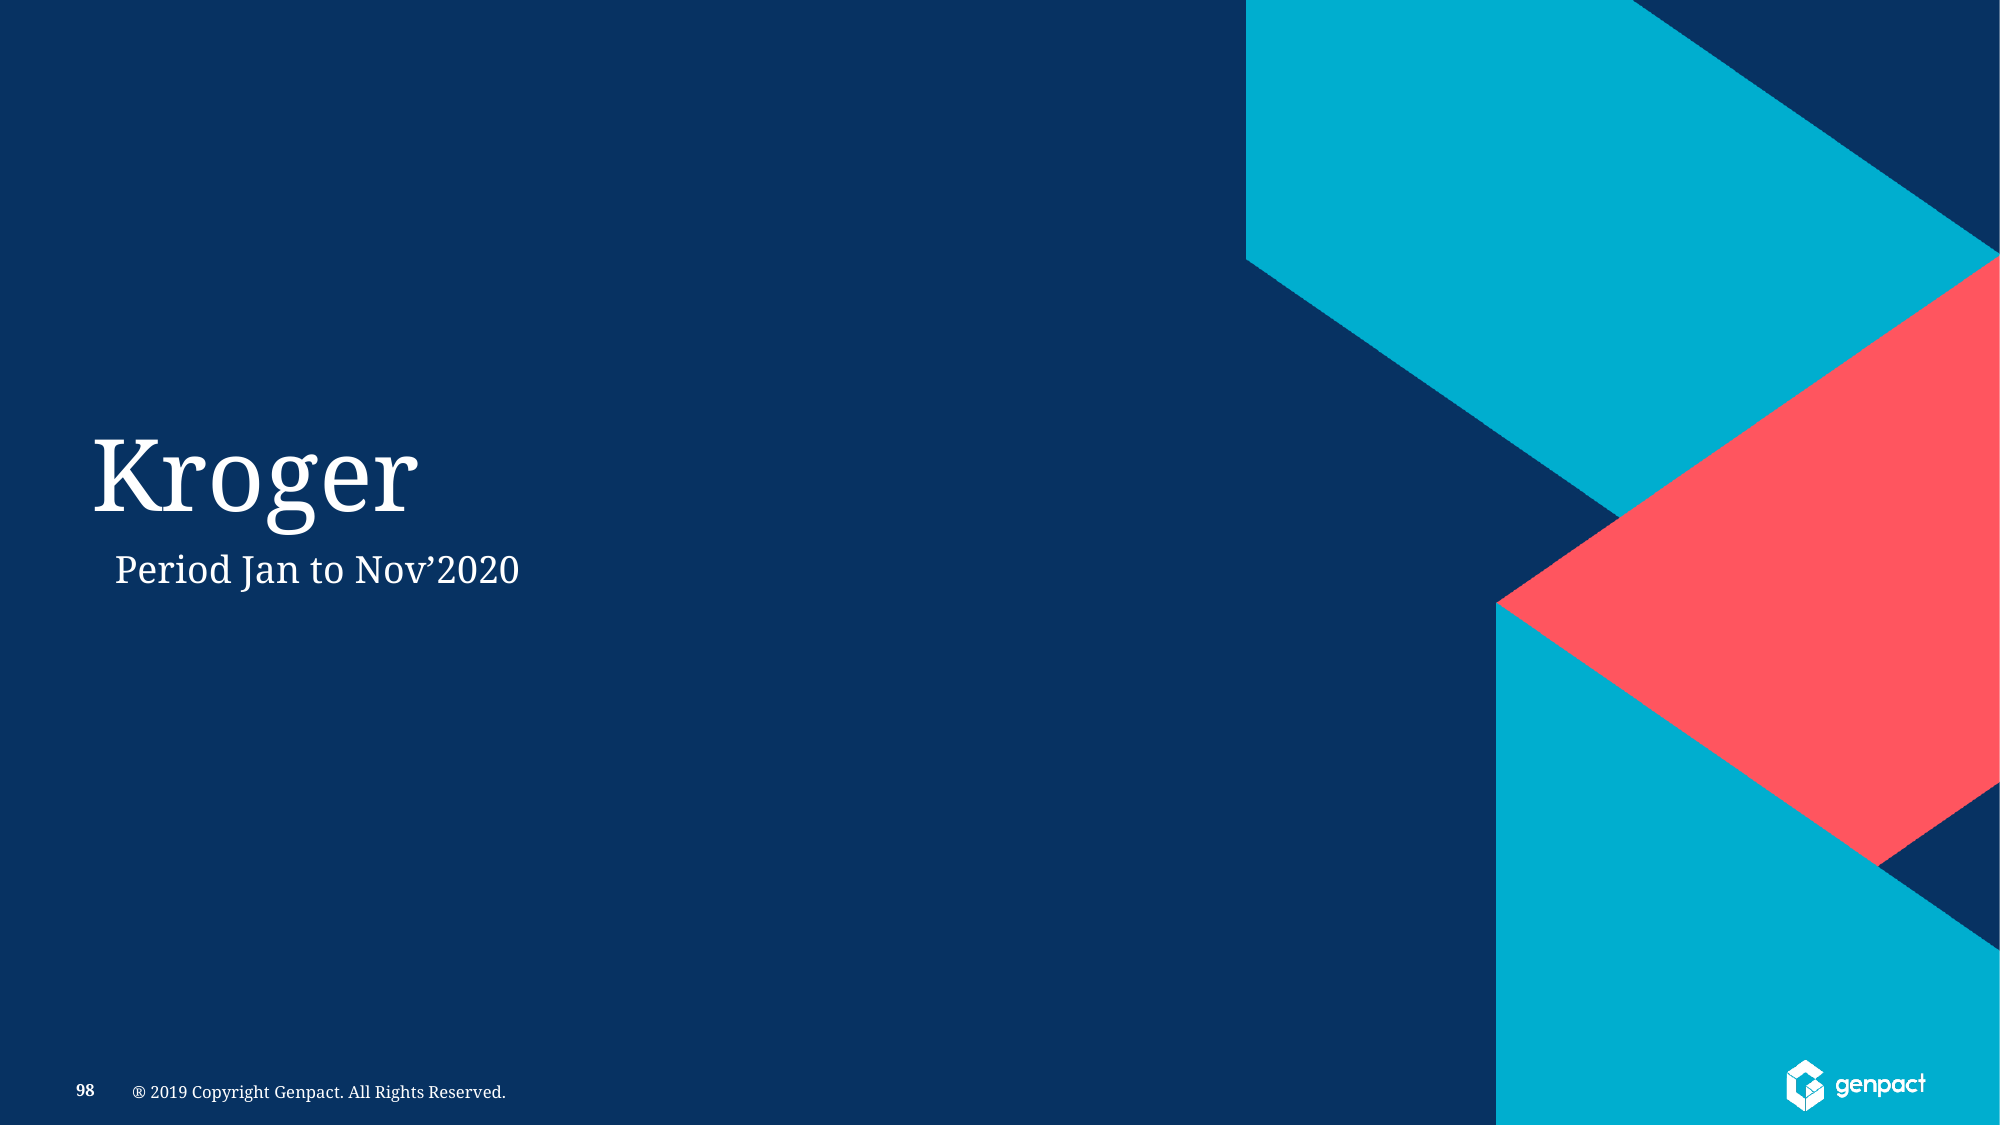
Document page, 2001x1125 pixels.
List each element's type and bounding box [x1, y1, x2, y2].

picture [0, 0, 2000, 1125]
list [76, 405, 1150, 600]
